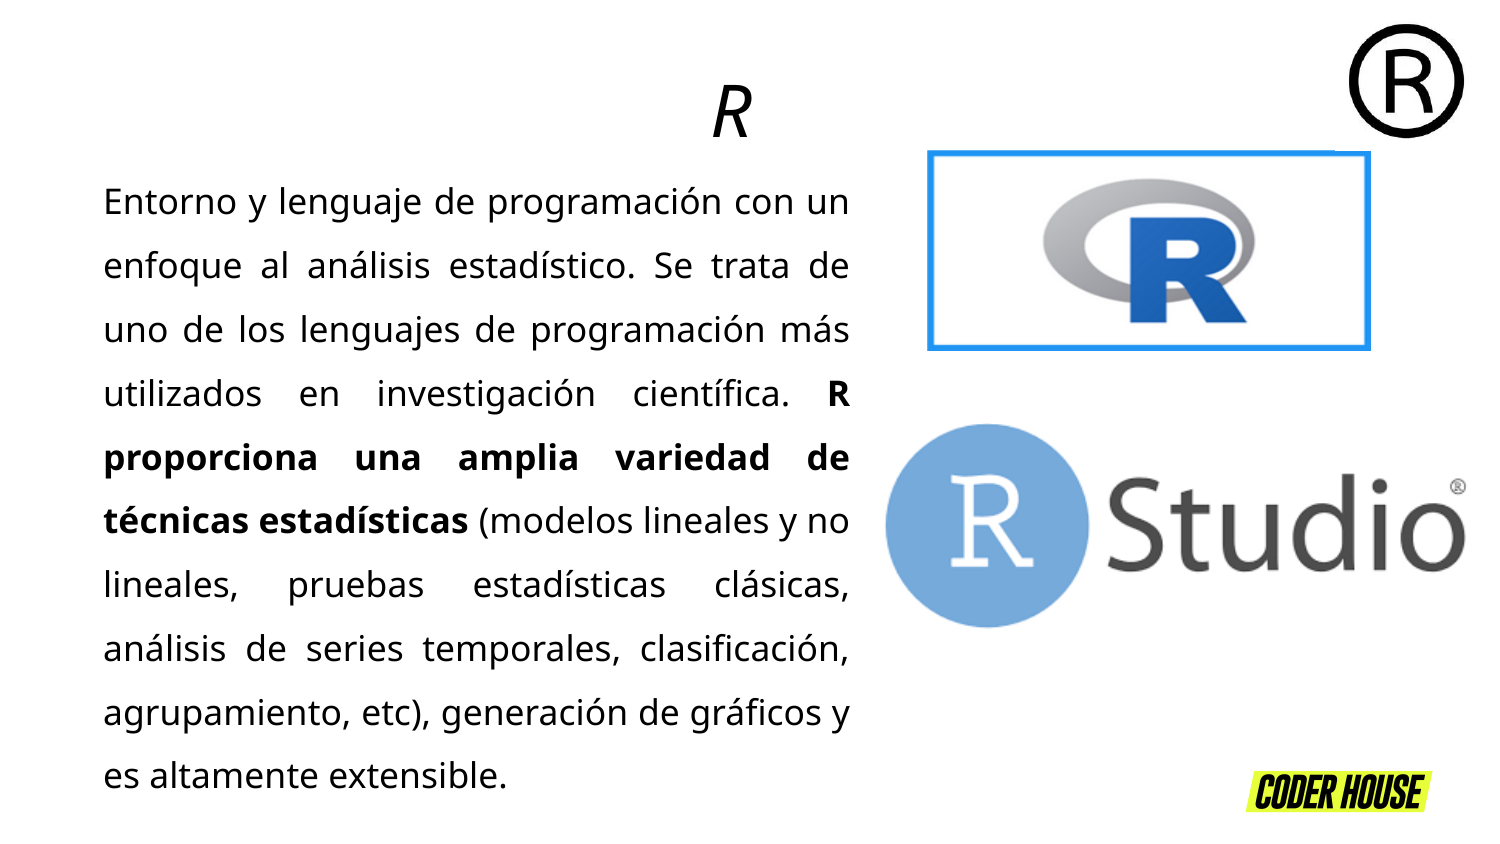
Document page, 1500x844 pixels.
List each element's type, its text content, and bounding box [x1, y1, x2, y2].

text_box R [88, 36, 1330, 151]
picture [883, 422, 1469, 629]
text_box Entorno y lenguaje de programación con un enfoque al análisis estadístico. Se trata de uno de los lenguajes de programación más utilizados en investigación científica. R proporciona una amplia variedad de técnicas estadísticas (modelos lineales y no lineales, pruebas estadísticas clásicas, análisis de series temporales, clasificación, agrupamiento, etc), generación de gráficos y es altamente extensible. [88, 151, 866, 804]
picture [927, 10, 1477, 351]
picture [1241, 764, 1437, 819]
